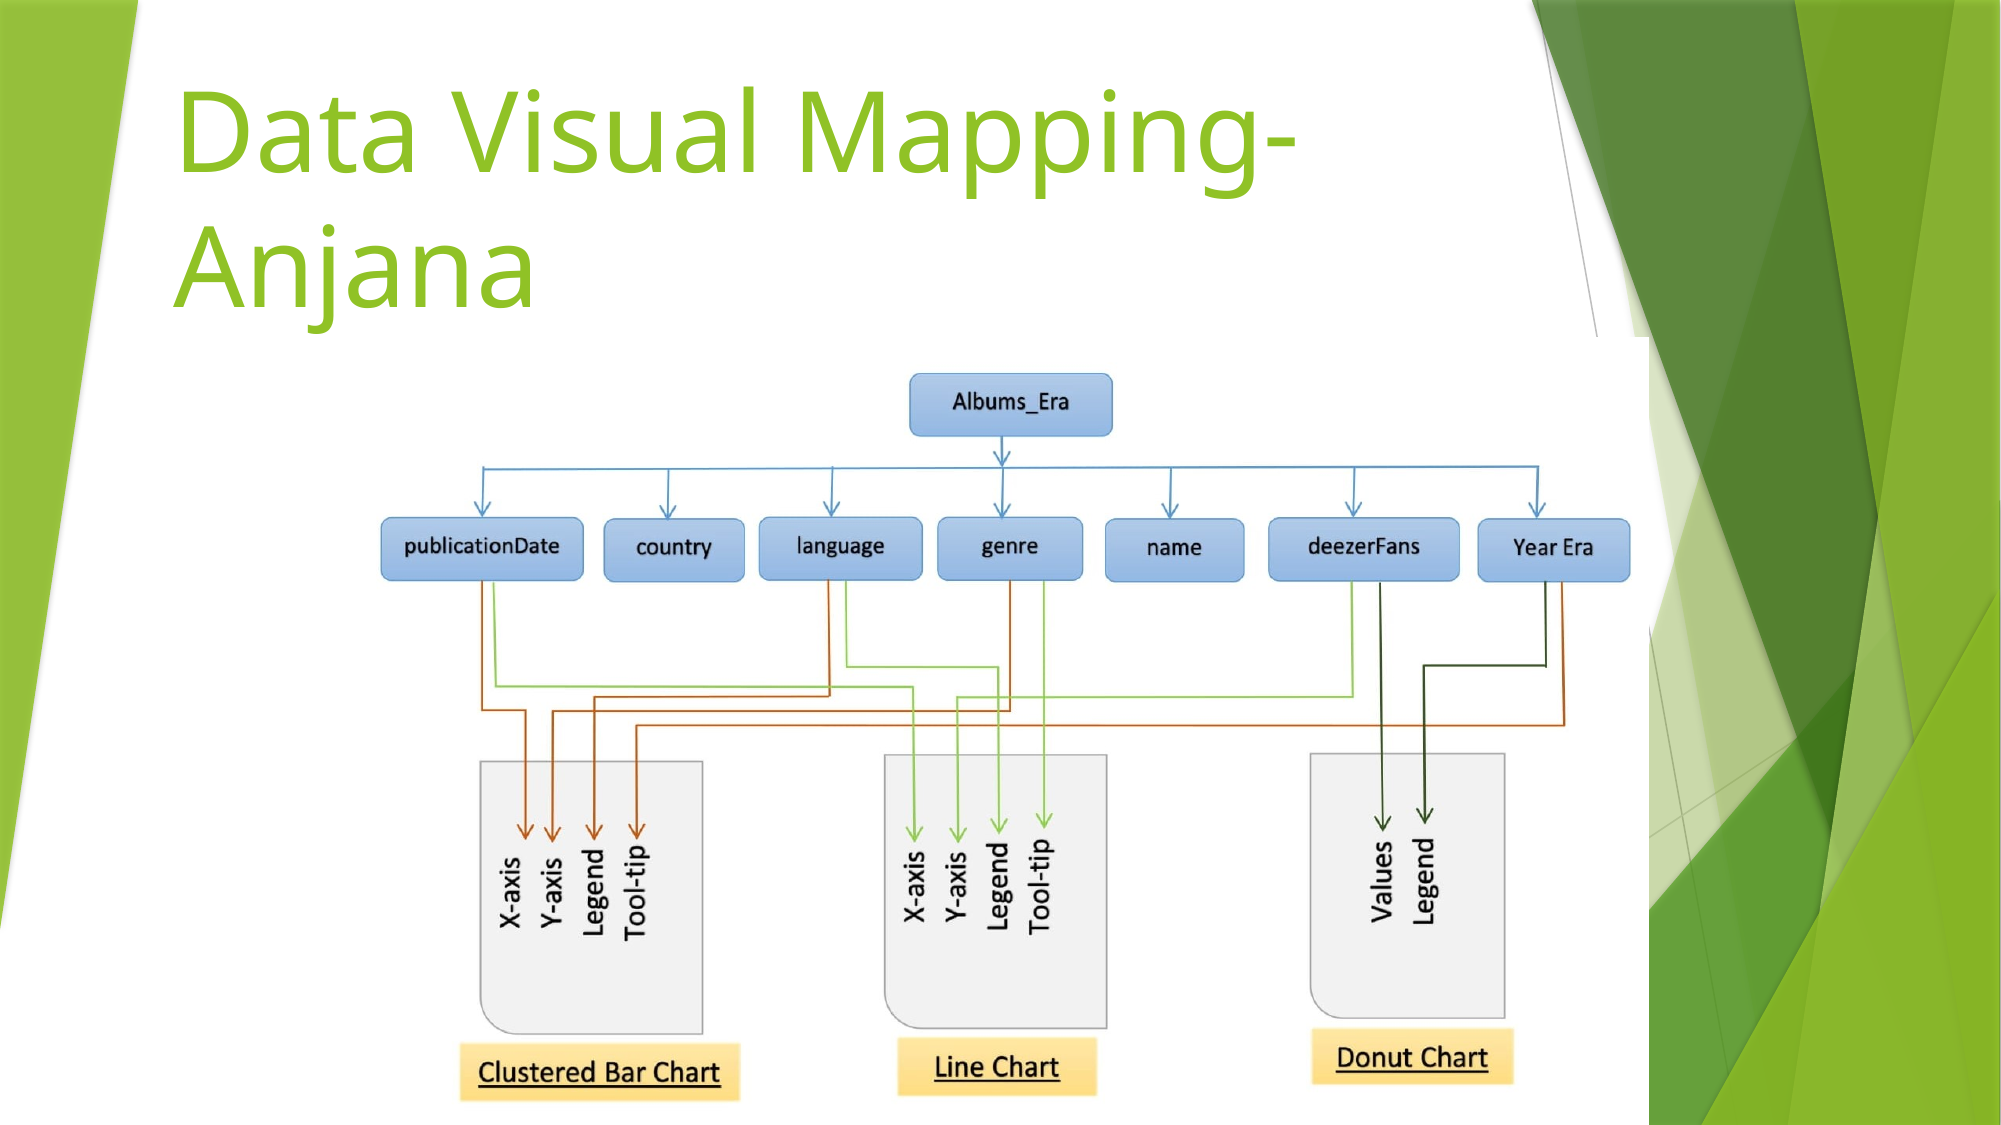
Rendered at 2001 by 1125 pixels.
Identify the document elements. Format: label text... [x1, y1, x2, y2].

title Data Visual Mapping-Anjana [158, 47, 1433, 338]
picture [350, 337, 1650, 1125]
